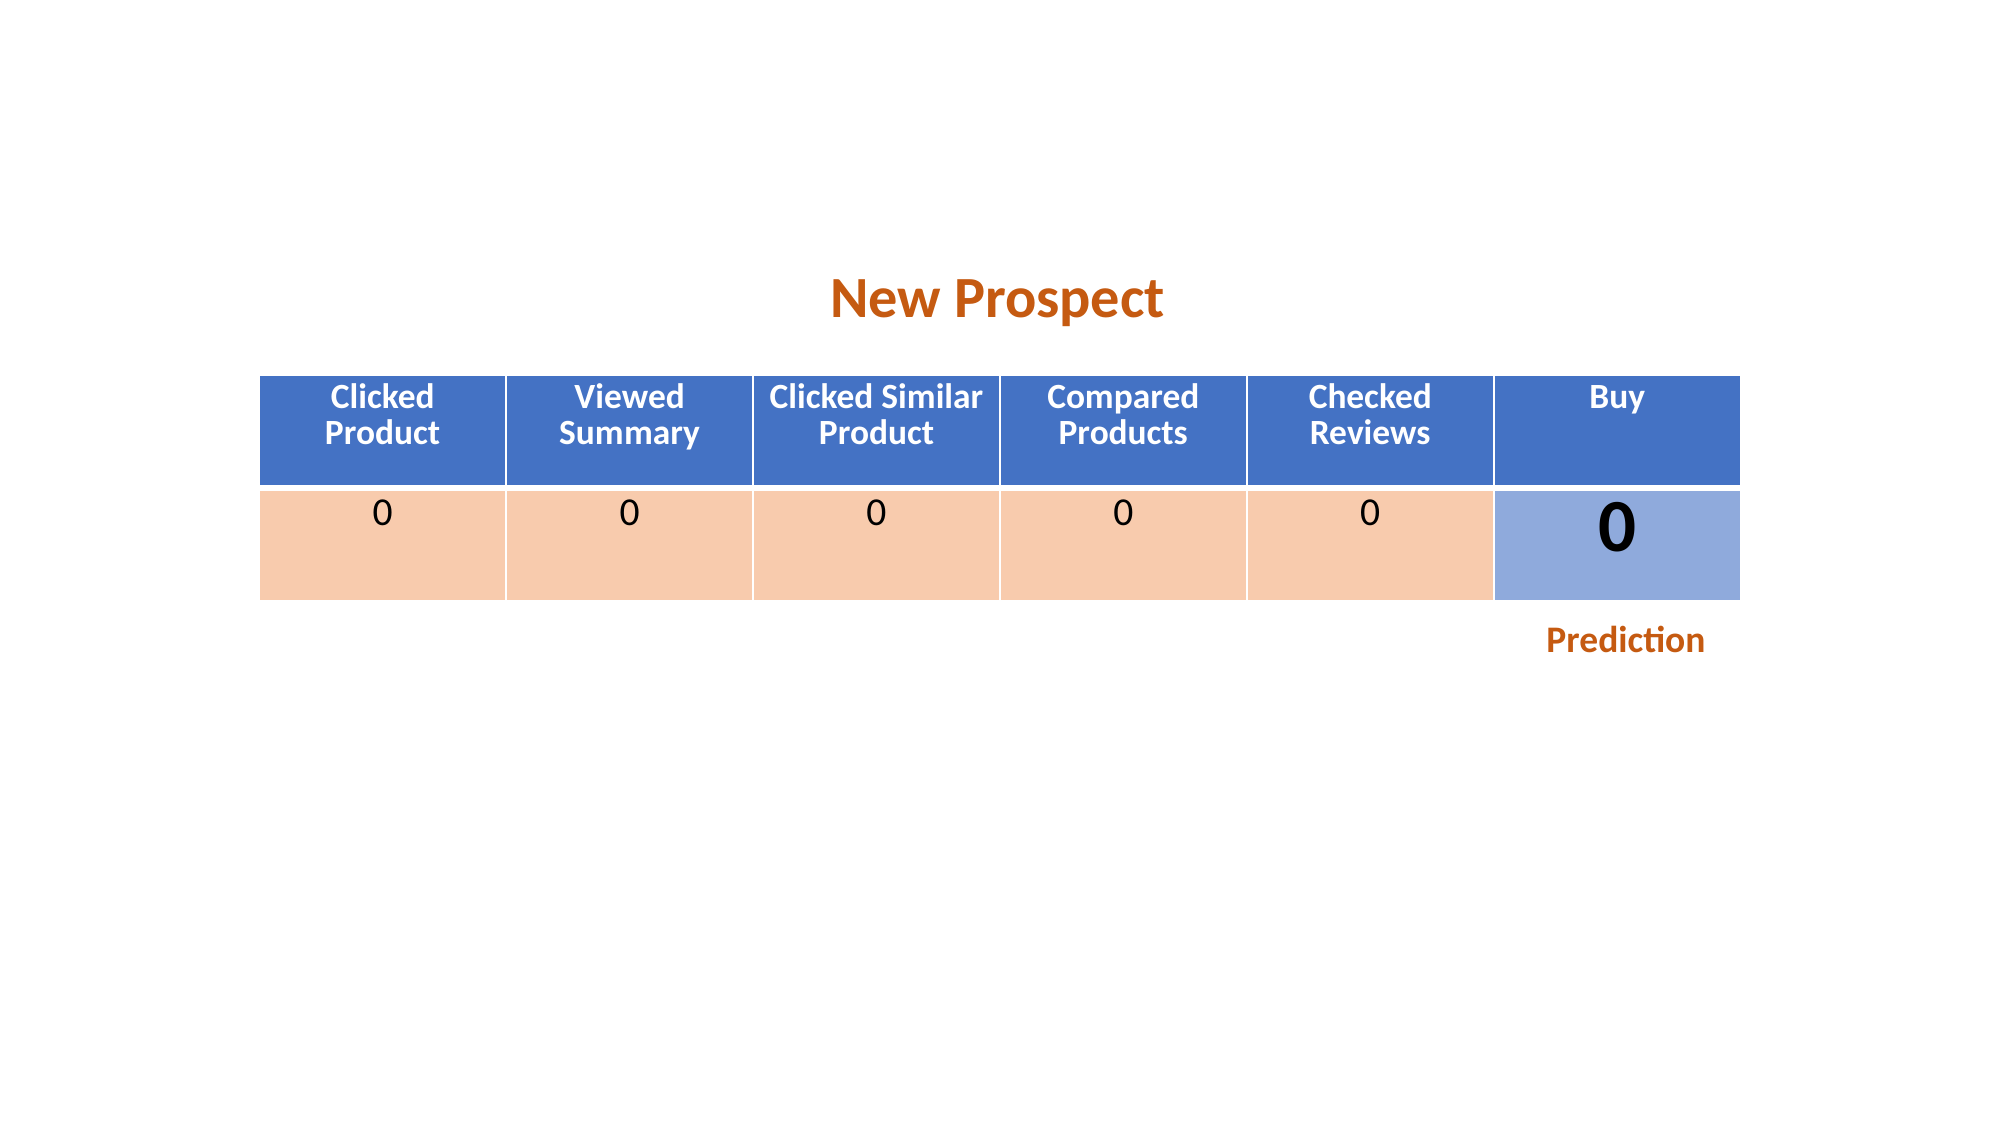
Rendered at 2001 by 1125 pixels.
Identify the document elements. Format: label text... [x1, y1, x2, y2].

table_cell 0 [1248, 491, 1493, 600]
table_cell 0 [260, 491, 505, 600]
table_cell 0 [754, 491, 999, 600]
table_header Checked Reviews [1248, 376, 1493, 485]
table_cell 0 [1495, 491, 1740, 600]
table_cell 0 [507, 491, 752, 600]
table_cell 0 [1001, 491, 1246, 600]
text_box Prediction [1531, 607, 1721, 668]
table_header Clicked Product [260, 376, 505, 485]
table_header Viewed Summary [507, 376, 752, 485]
table_header Buy [1495, 376, 1740, 485]
text_box New Prospect [815, 251, 1185, 337]
table_header Clicked Similar Product [754, 376, 999, 485]
table_header Compared Products [1001, 376, 1246, 485]
